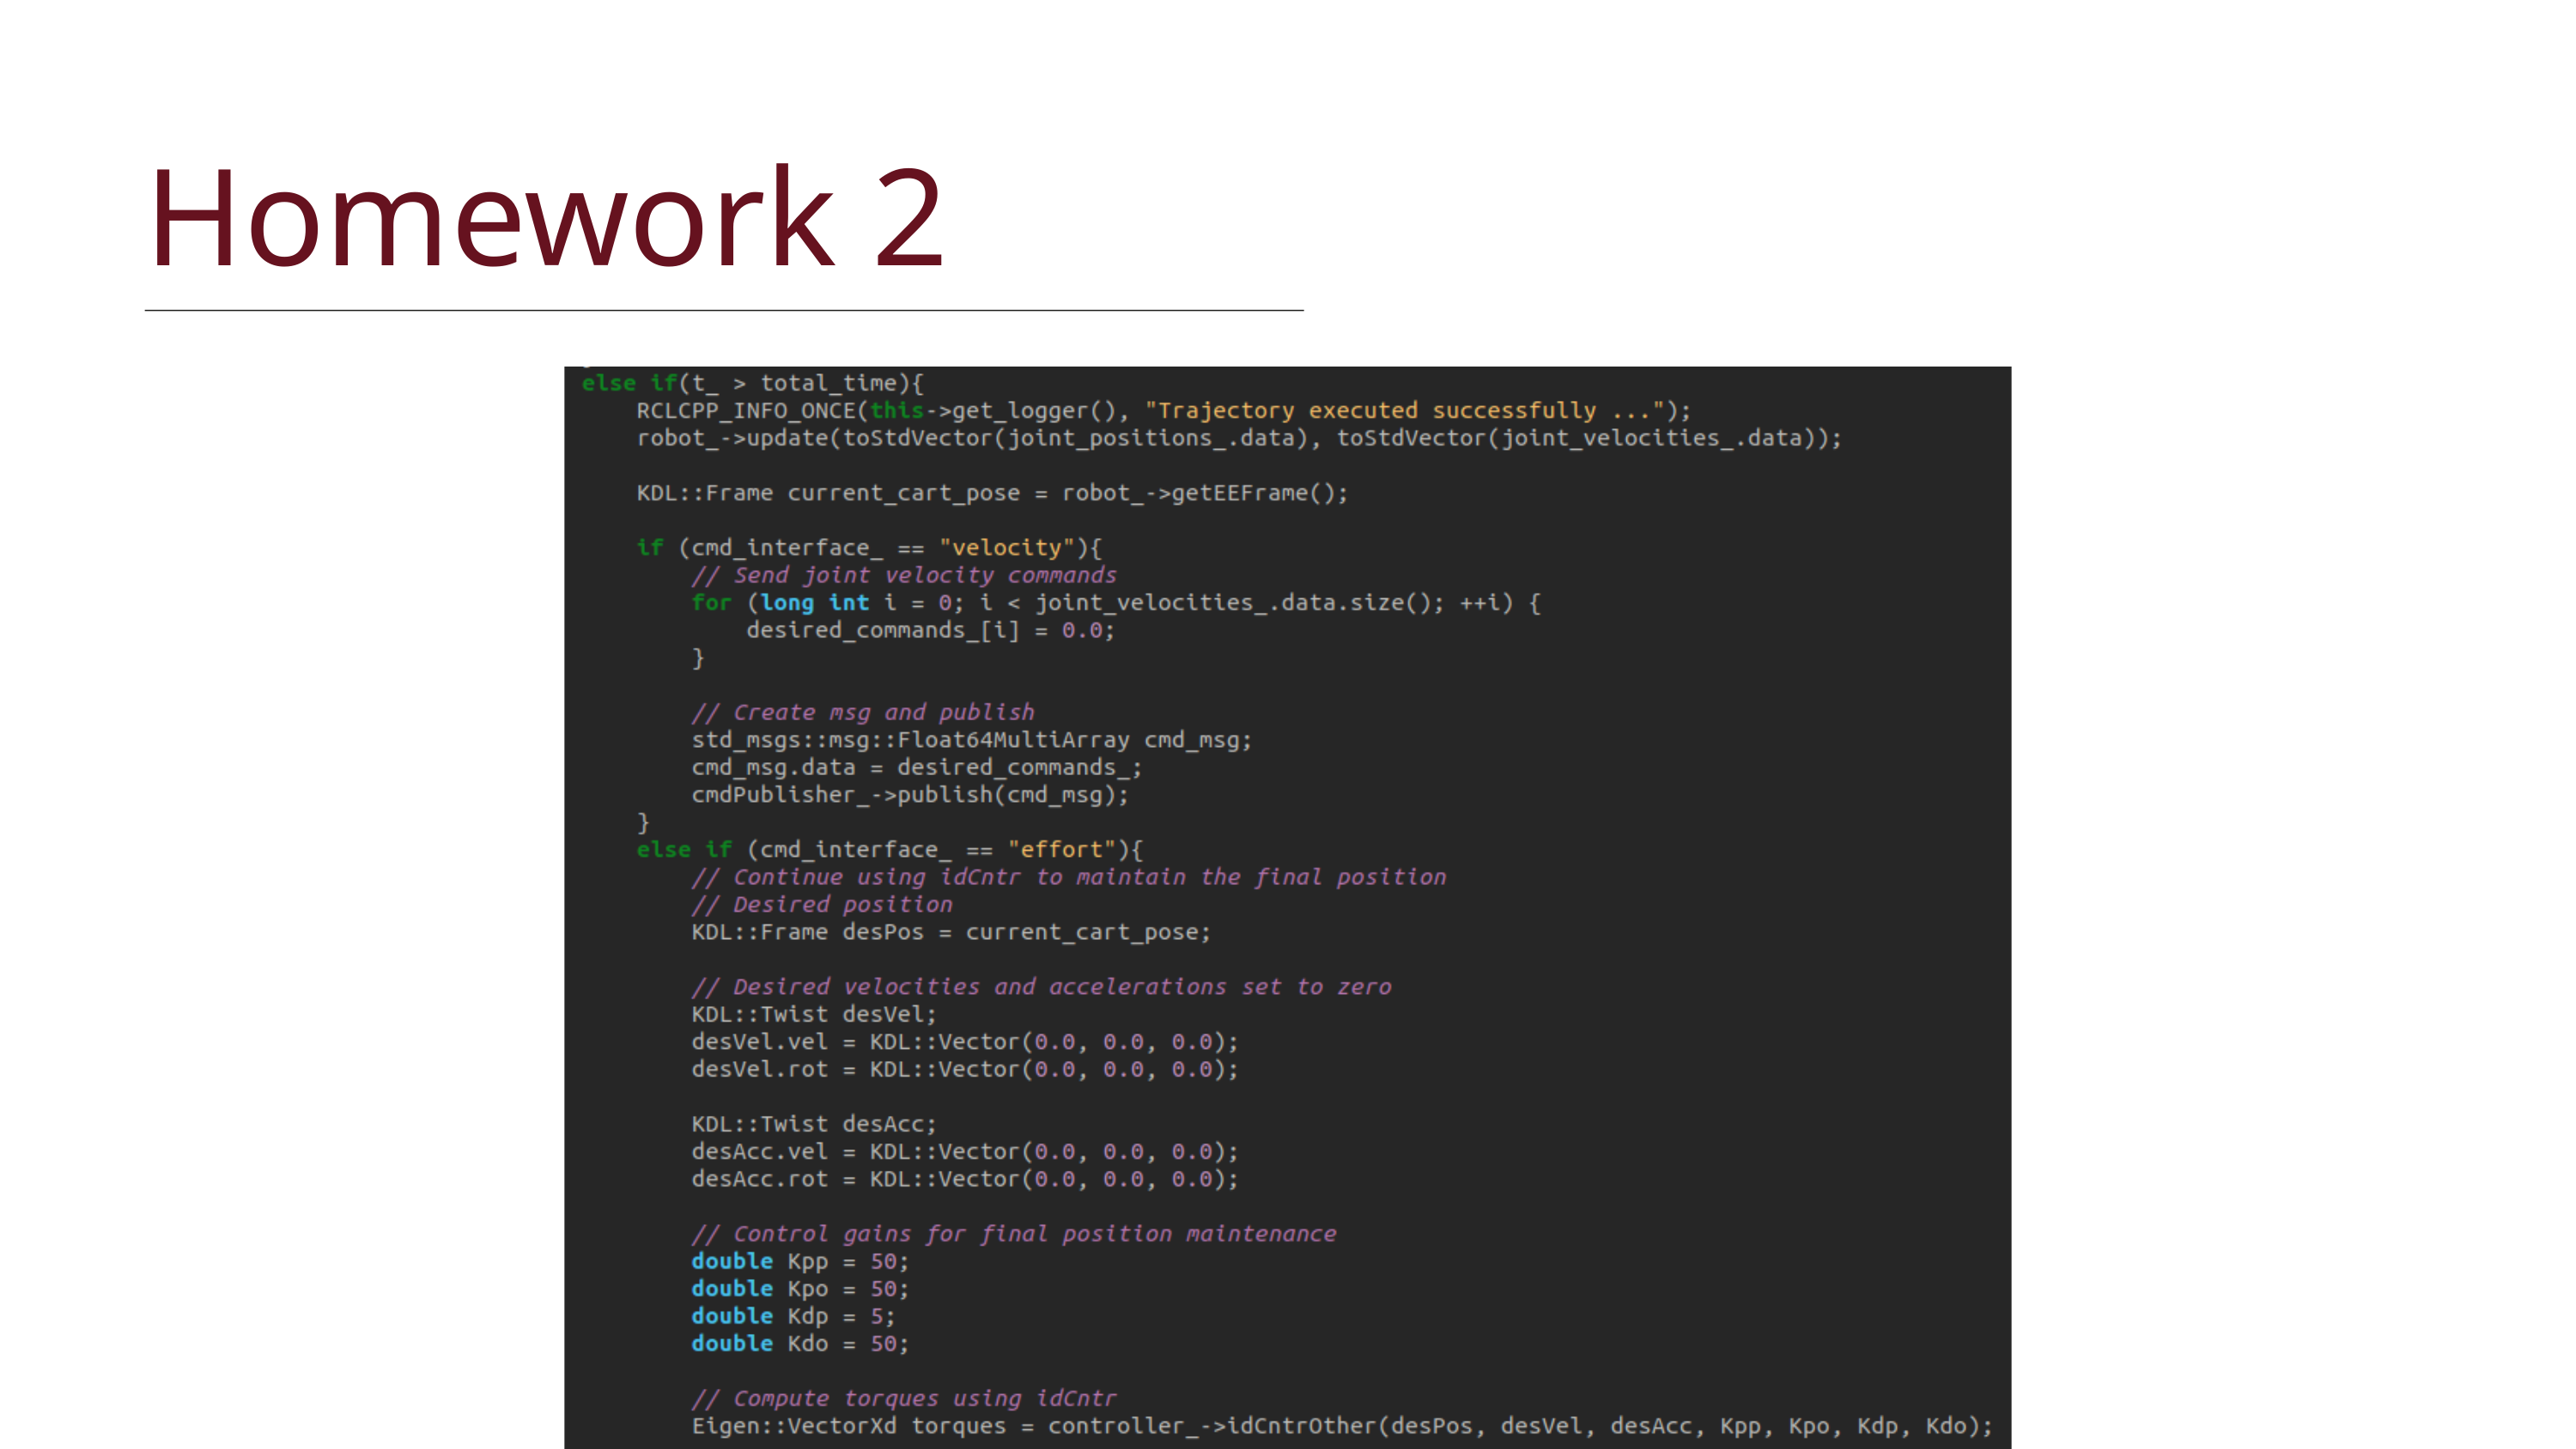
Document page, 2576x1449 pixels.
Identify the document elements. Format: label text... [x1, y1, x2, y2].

text_box Homework 2 [144, 158, 1529, 293]
text_box [564, 367, 2012, 1449]
